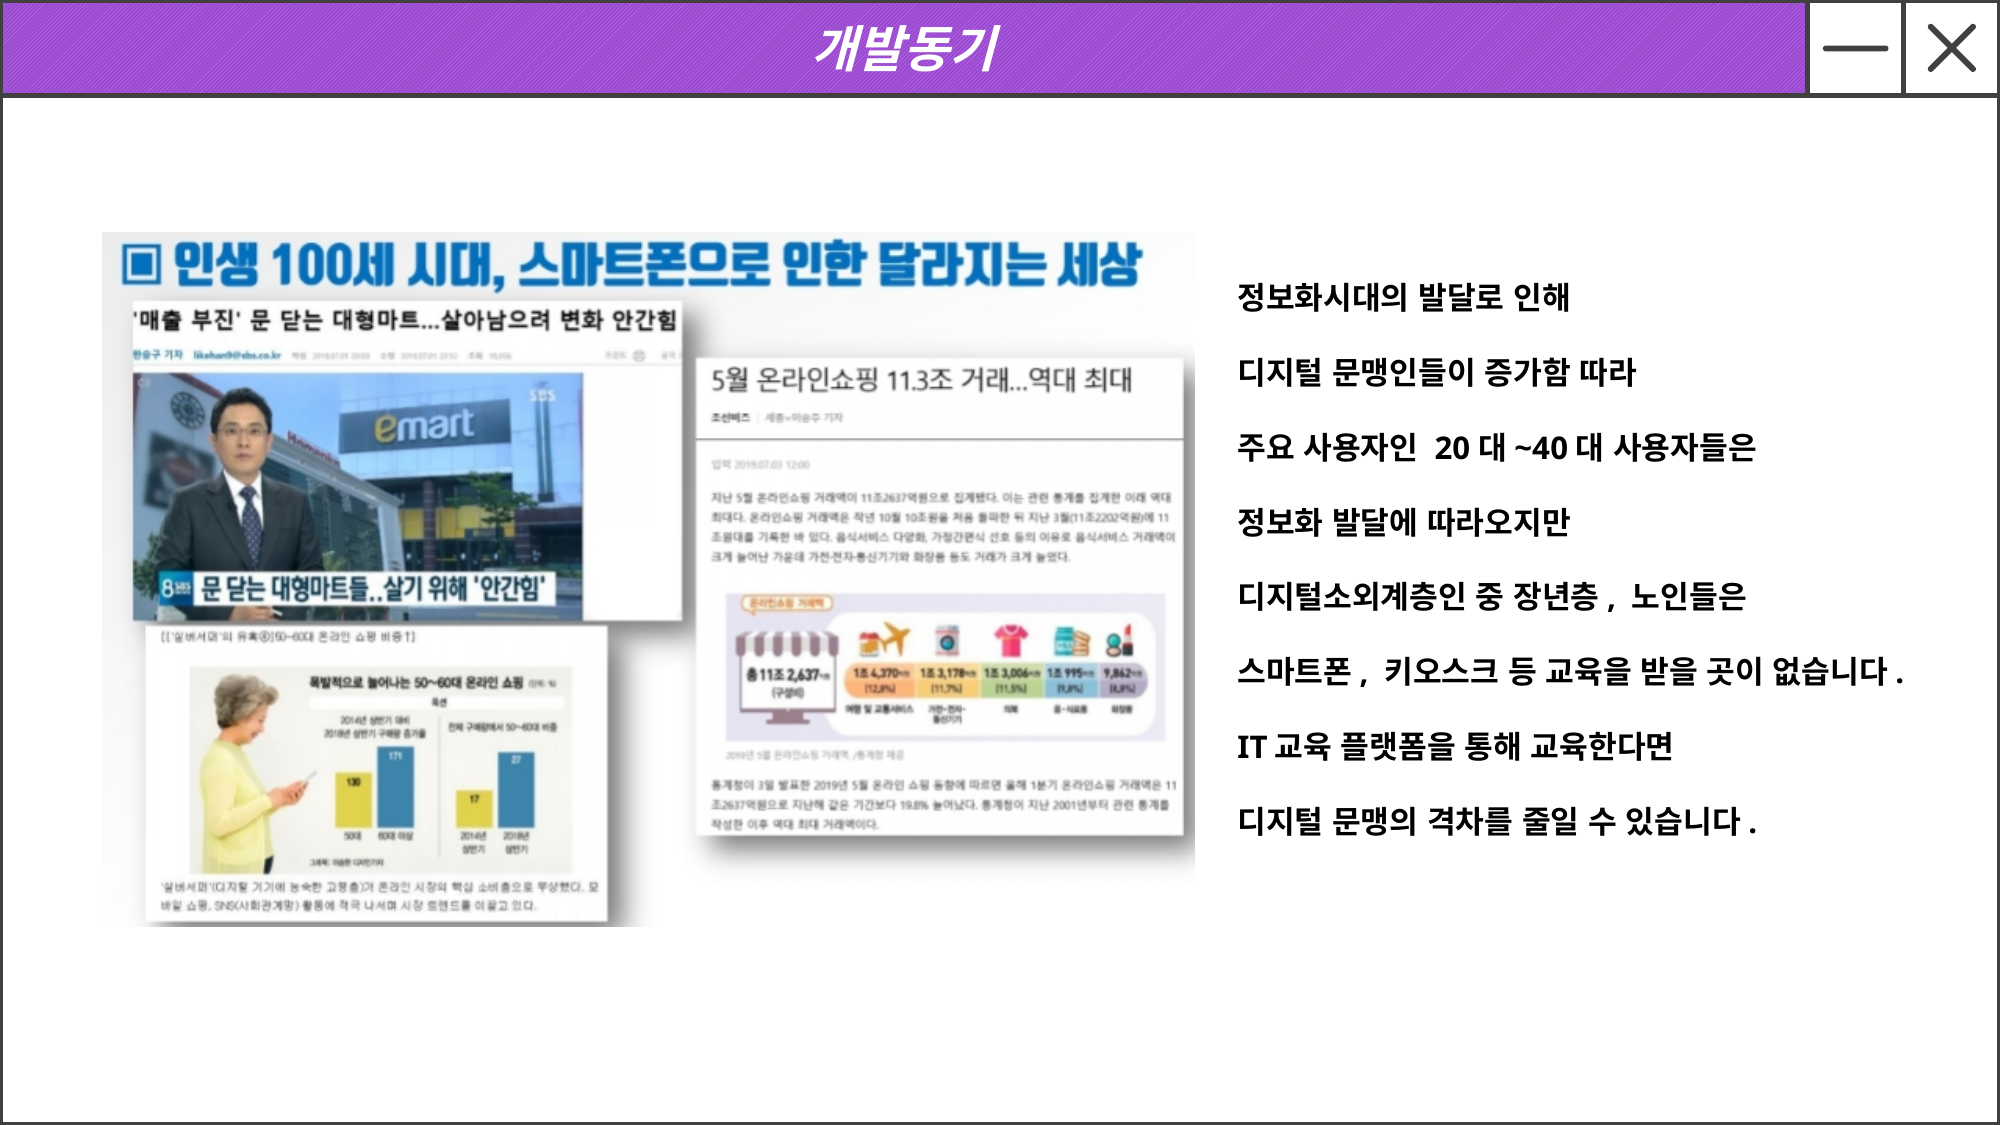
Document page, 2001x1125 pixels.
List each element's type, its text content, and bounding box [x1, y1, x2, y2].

text_box 정보화시대의 발달로 인해 디지털 문맹인들이 증가함 따라 주요 사용자인 20대~40대 사용자들은 정보화 발달에 따라오지만 디지털소외계층인 중 장년층, 노인들은 스마트폰, 키오스크 등 교육을 받을 곳이 없습니다. IT교육 플랫폼을 통해 교육한다면 디지털 문맹의 격차를 줄일 수 있습니다. [1222, 270, 1972, 848]
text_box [1807, 0, 2000, 96]
picture [102, 232, 1195, 927]
text_box 개발동기 [0, 0, 1805, 97]
text_box [0, 97, 2000, 1125]
